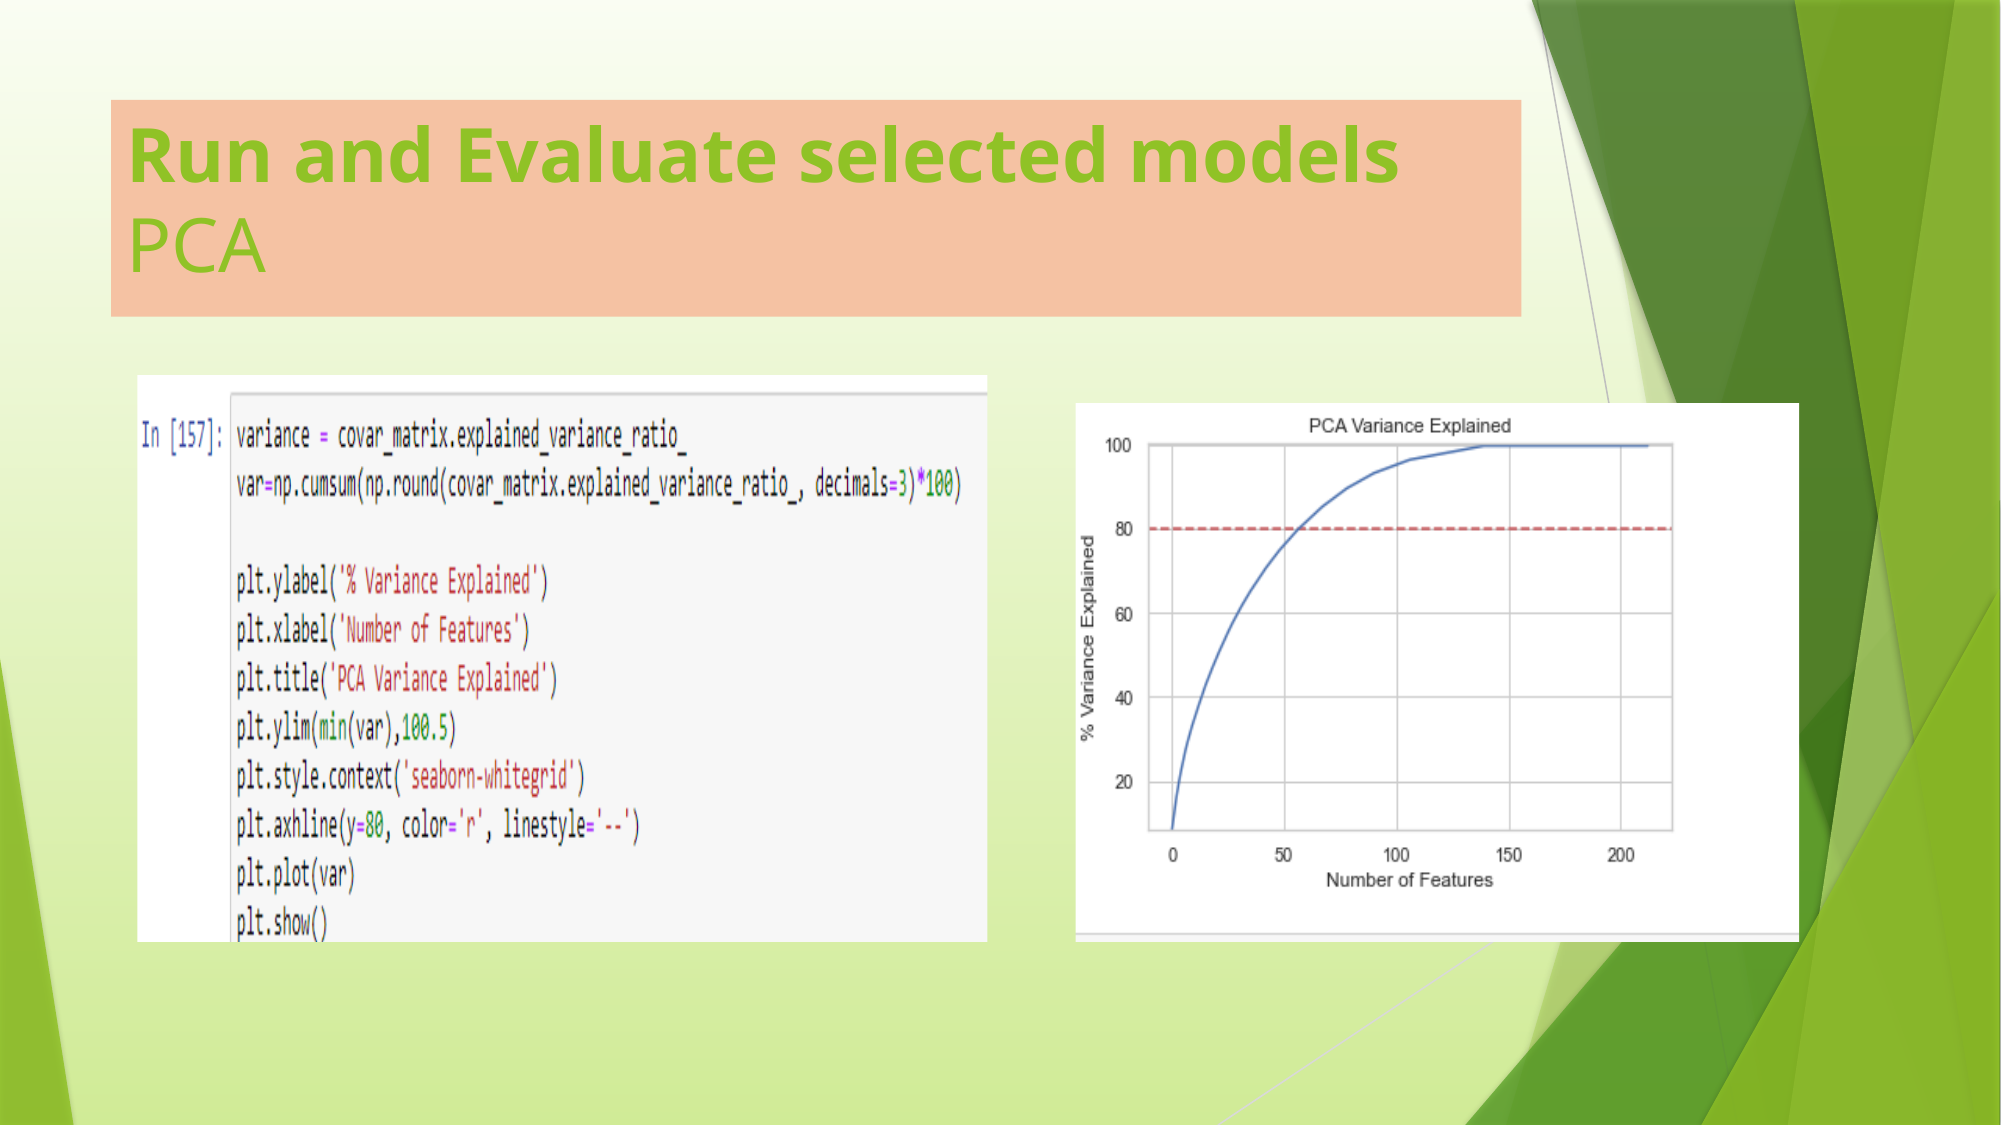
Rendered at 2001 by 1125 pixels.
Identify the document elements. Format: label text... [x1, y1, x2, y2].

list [1075, 403, 1800, 942]
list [136, 374, 988, 942]
title Run and Evaluate selected models PCA [111, 99, 1522, 317]
